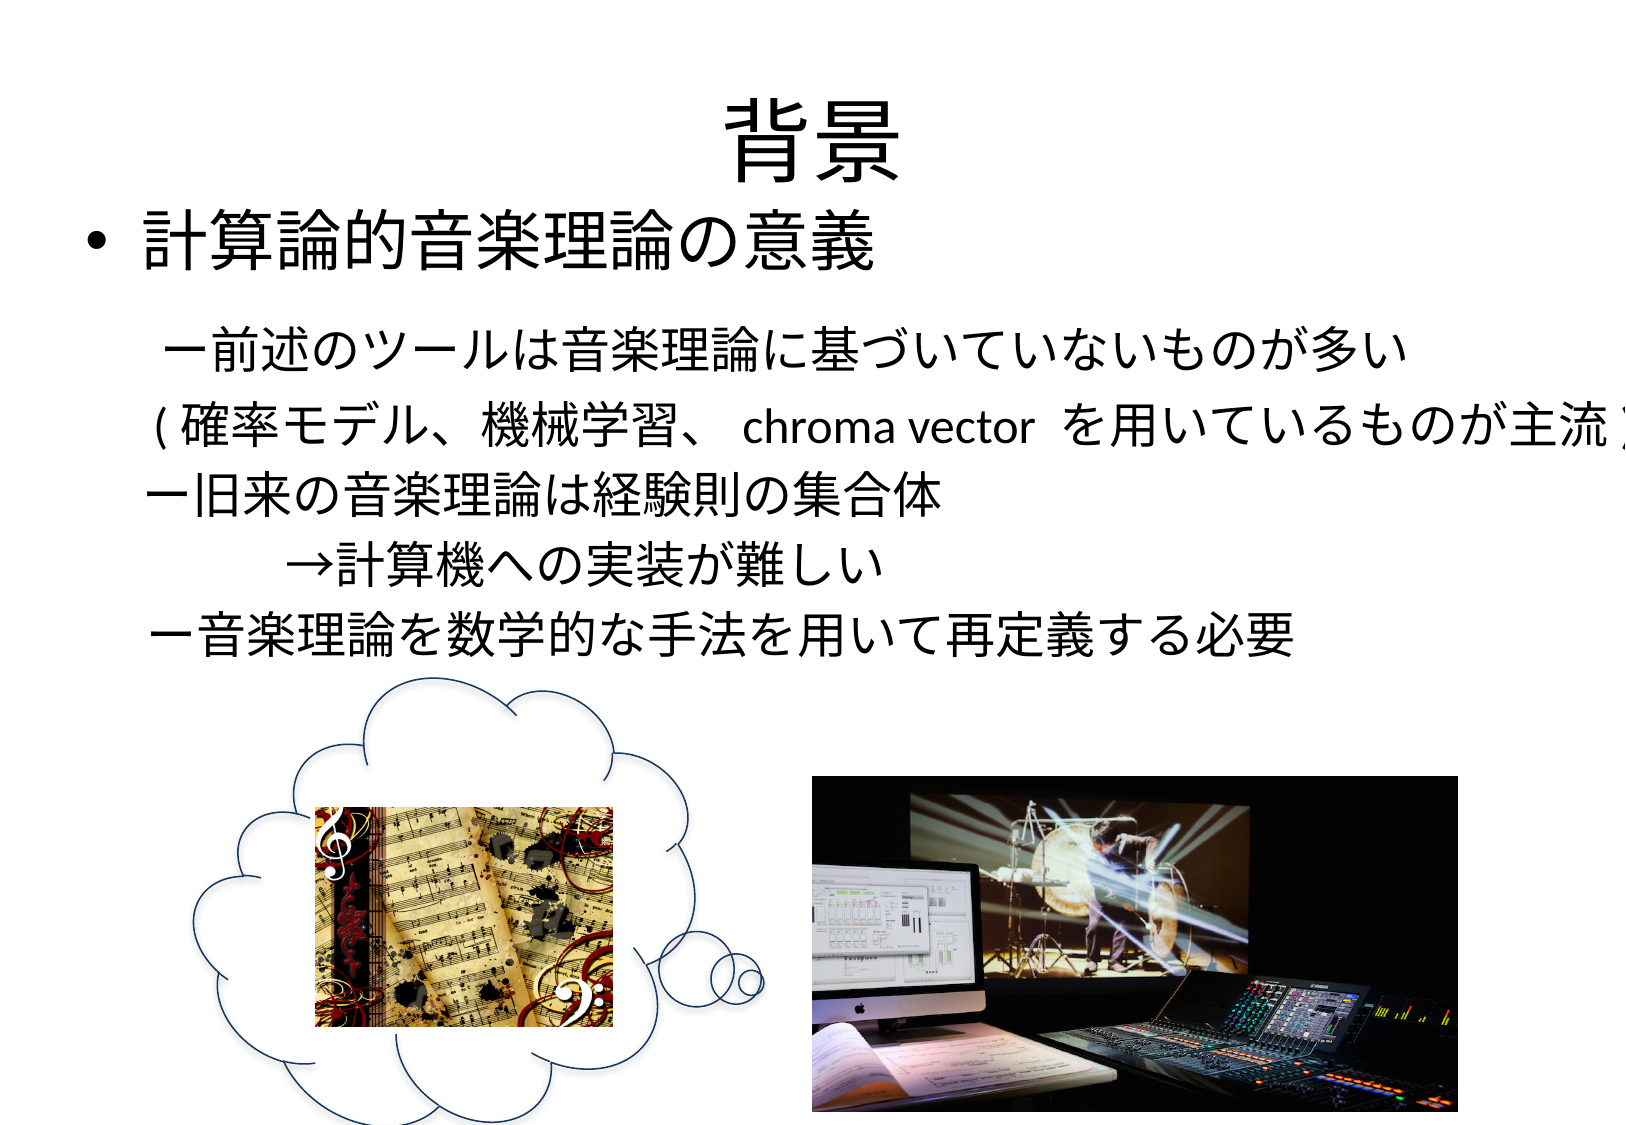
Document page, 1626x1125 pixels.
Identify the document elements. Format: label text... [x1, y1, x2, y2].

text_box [234, 671, 1459, 1125]
table_cell [227, 879, 232, 934]
title 背景 [81, 45, 1544, 191]
list 計算論的音楽理論の意義 ー前述のツールは音楽理論に基づいていないものが多い (確率モデル、機械学習、chroma vector を用いているものが主流) ー旧来の音楽理論は経験則の集合体 →計算機への実装が難しい ー音楽理論を数学的な手法を用いて再定義する必要 [70, 191, 1625, 934]
